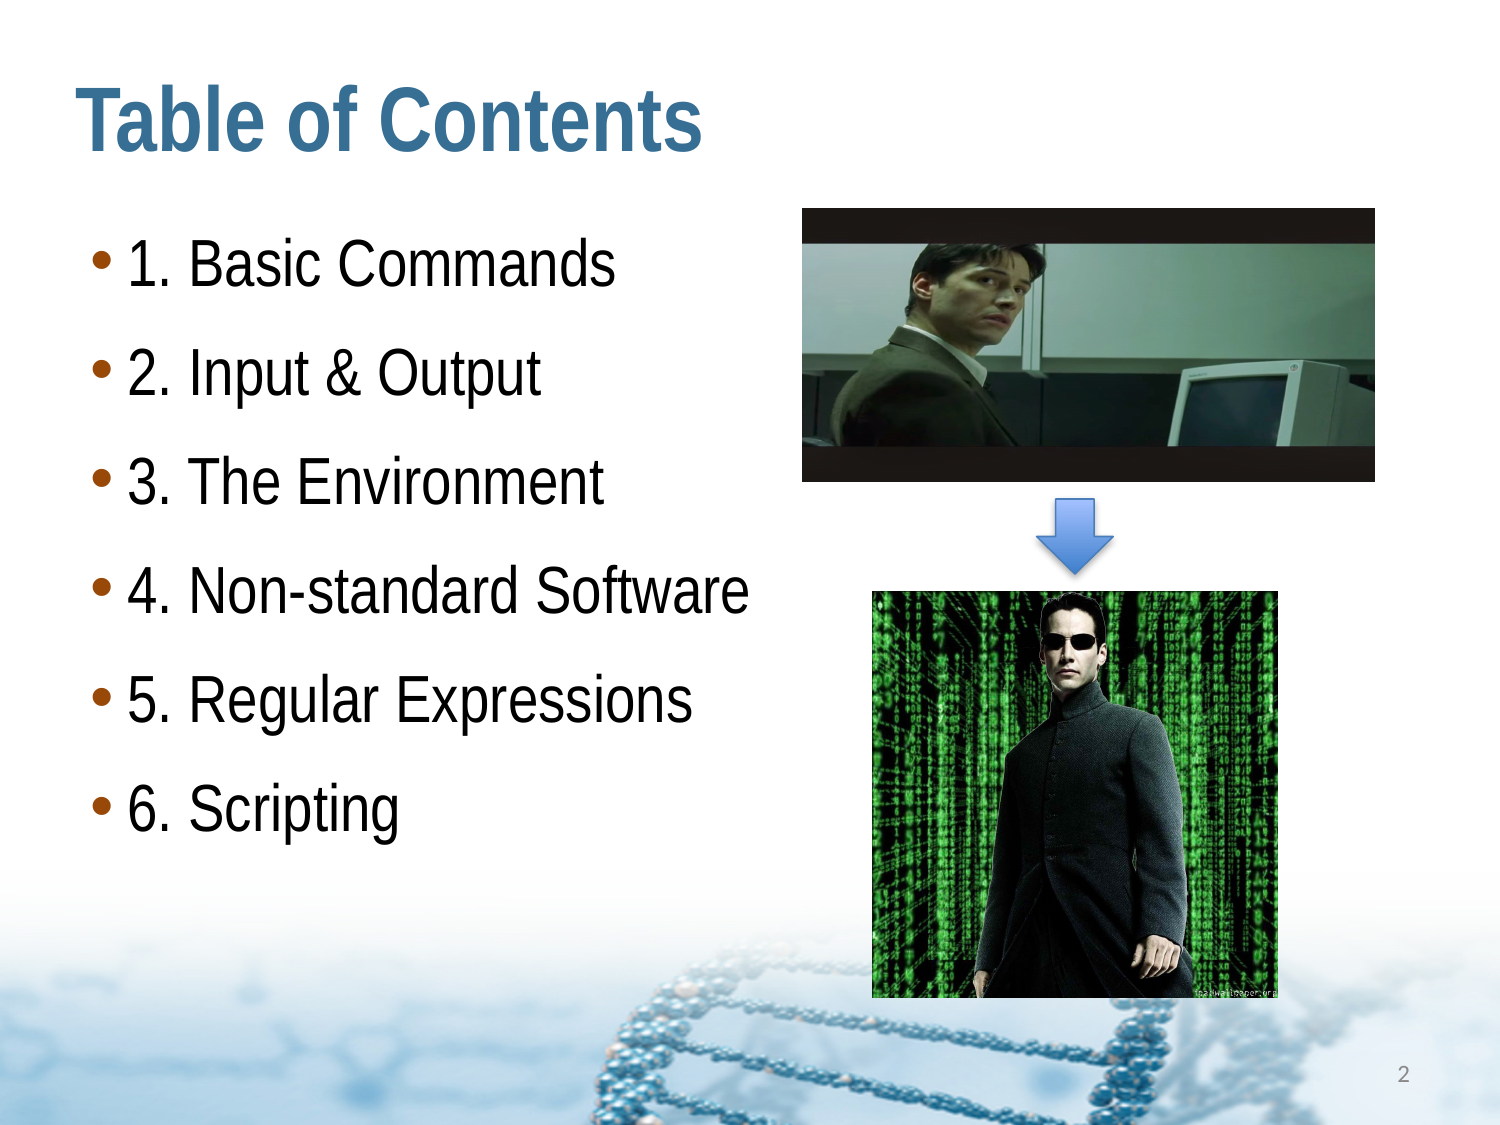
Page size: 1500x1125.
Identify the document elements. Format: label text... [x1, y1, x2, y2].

list 1. Basic Commands 2. Input & Output 3. The Environment 4. Non-standard Software 5. Regular Expressions 6. Scripting [75, 211, 1425, 998]
picture [801, 207, 1376, 482]
text_box [1035, 498, 1114, 575]
slide_number 2 [1074, 1042, 1425, 1103]
picture [0, 591, 1500, 1125]
title Table of Contents [60, 20, 1455, 209]
